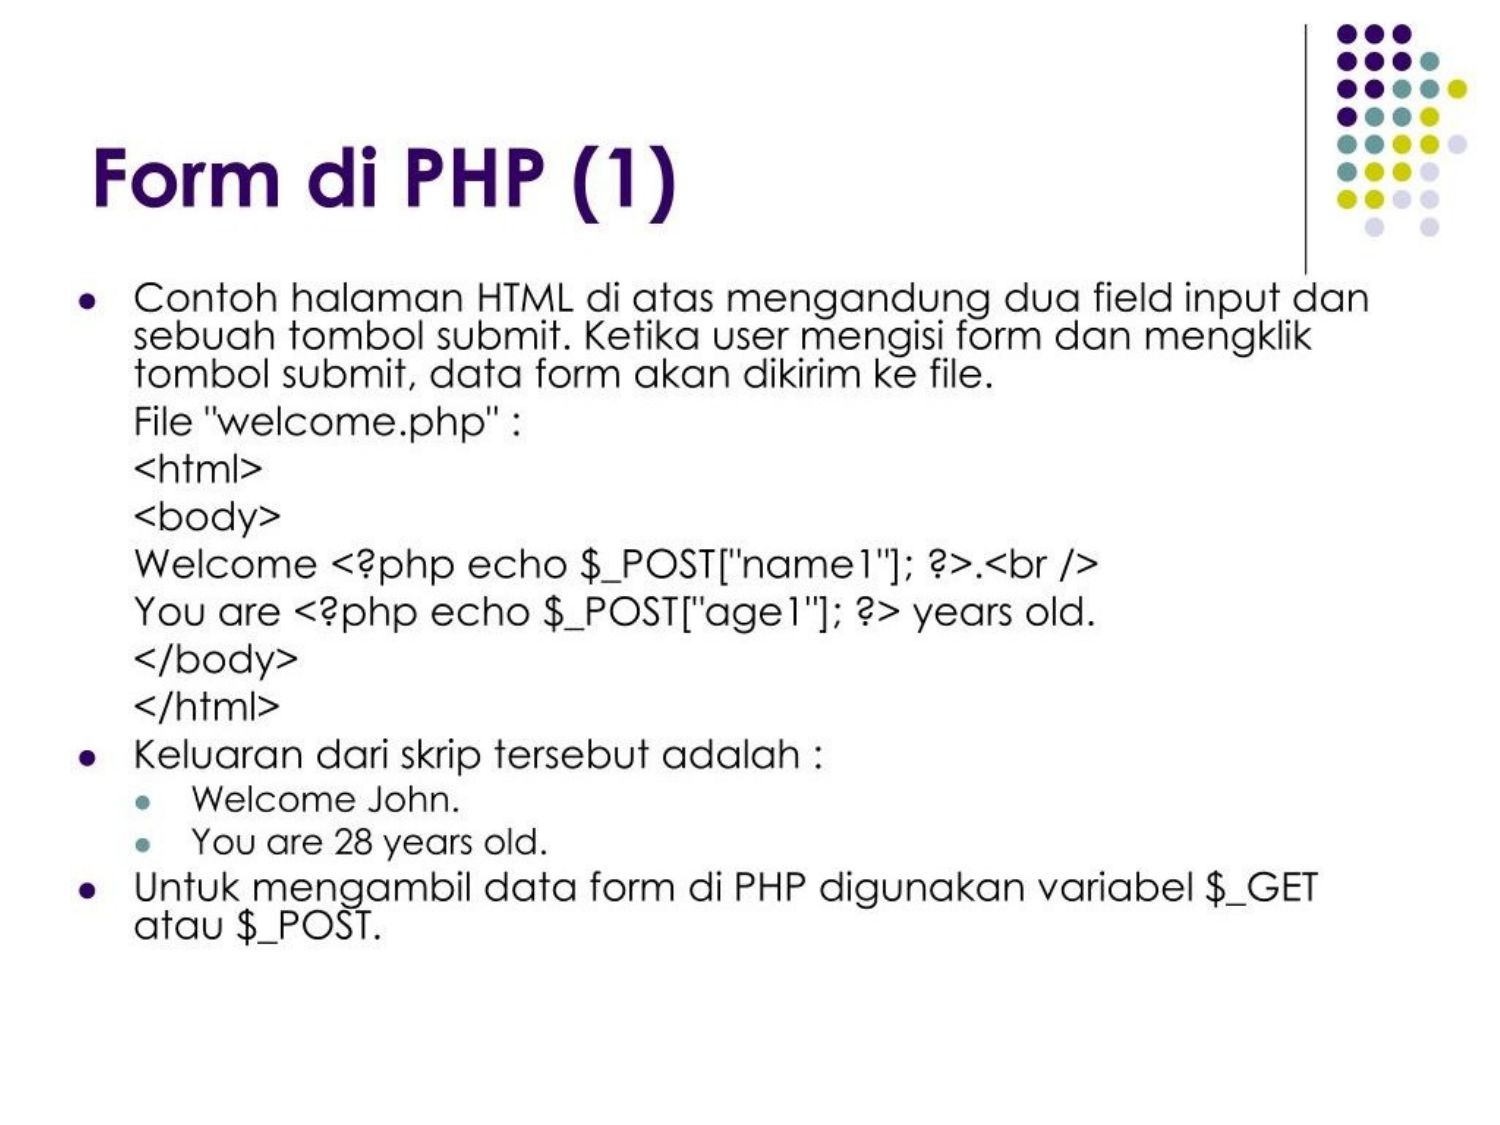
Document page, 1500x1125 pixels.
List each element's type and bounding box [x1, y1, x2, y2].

picture [70, 20, 1479, 950]
